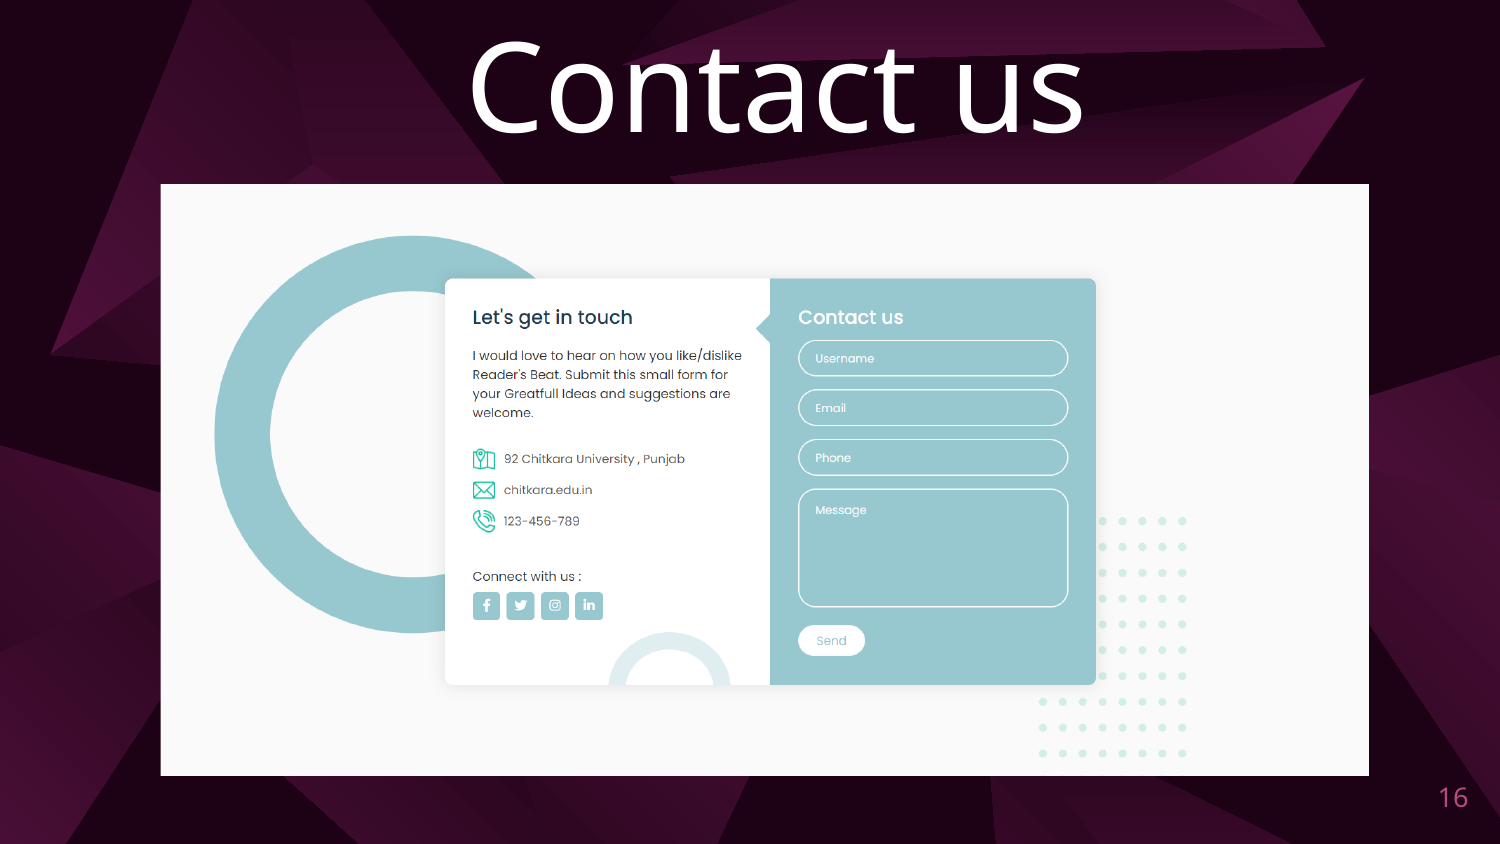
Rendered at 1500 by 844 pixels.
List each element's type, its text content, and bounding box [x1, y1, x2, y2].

title Contact us [129, 24, 1424, 160]
picture [160, 184, 1370, 776]
slide_number 16 [1402, 766, 1469, 832]
